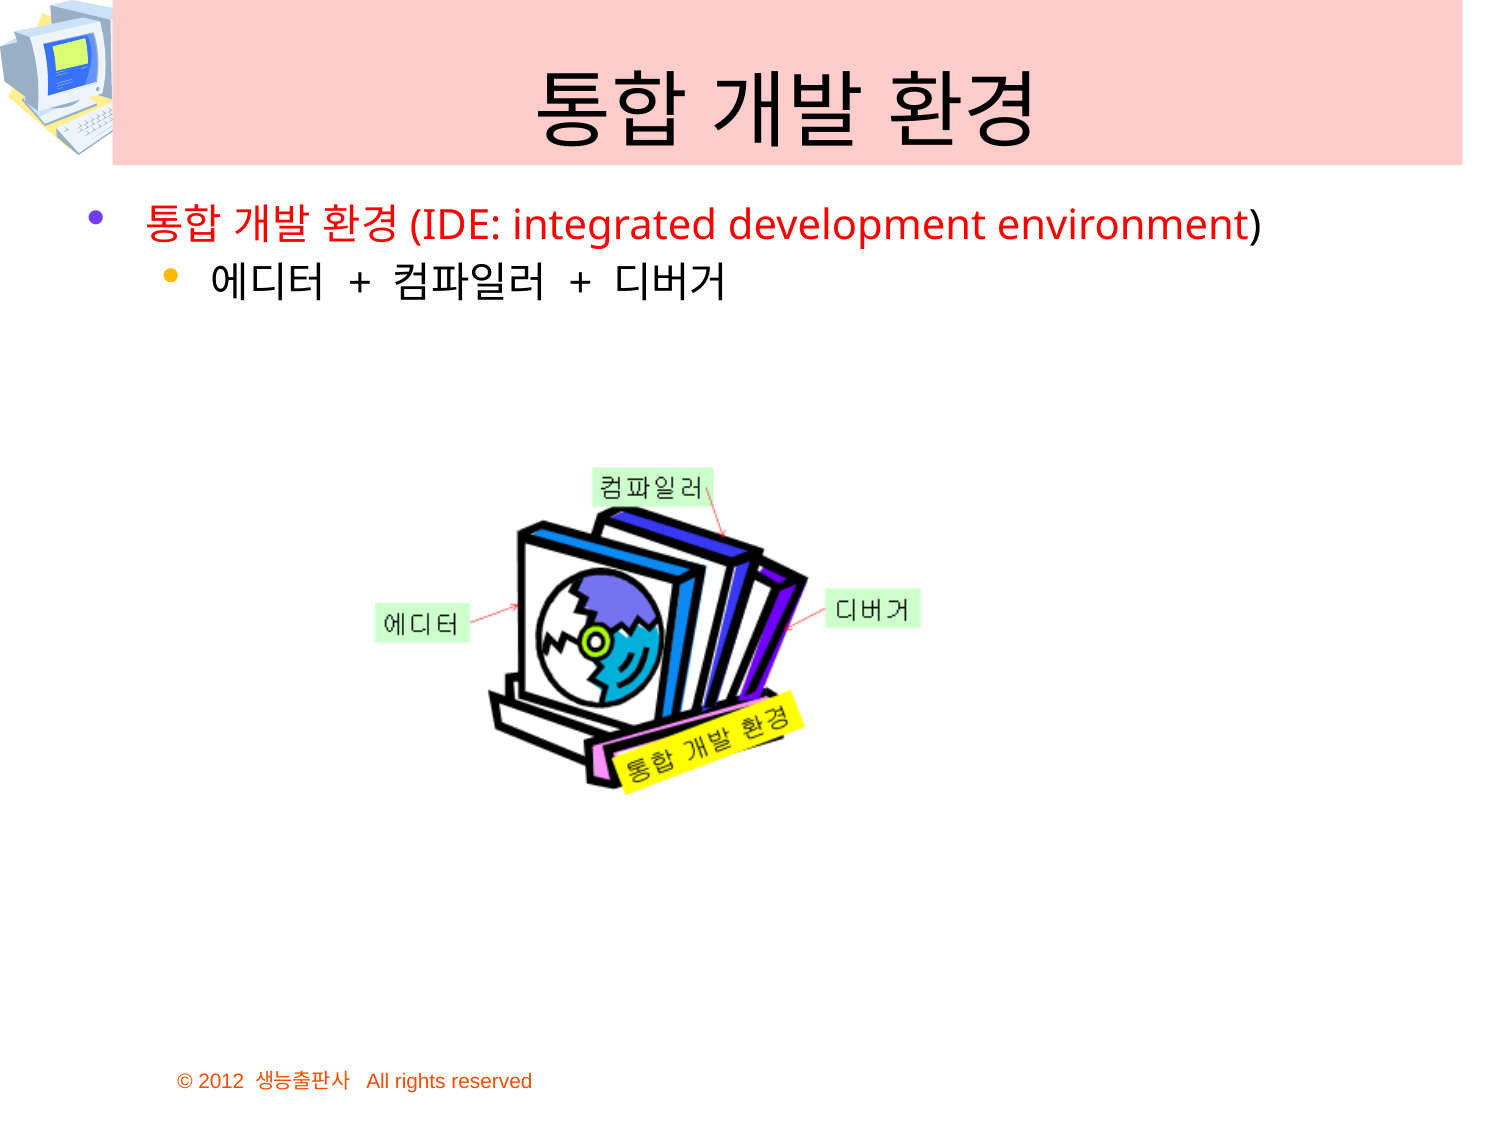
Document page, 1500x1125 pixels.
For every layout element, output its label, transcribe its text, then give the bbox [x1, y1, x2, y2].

title 통합 개발 환경 [112, 0, 1463, 166]
list 통합 개발 환경(IDE: integrated development environment) 에디터 + 컴파일러 + 디버거 [73, 190, 1421, 946]
picture [367, 438, 944, 804]
